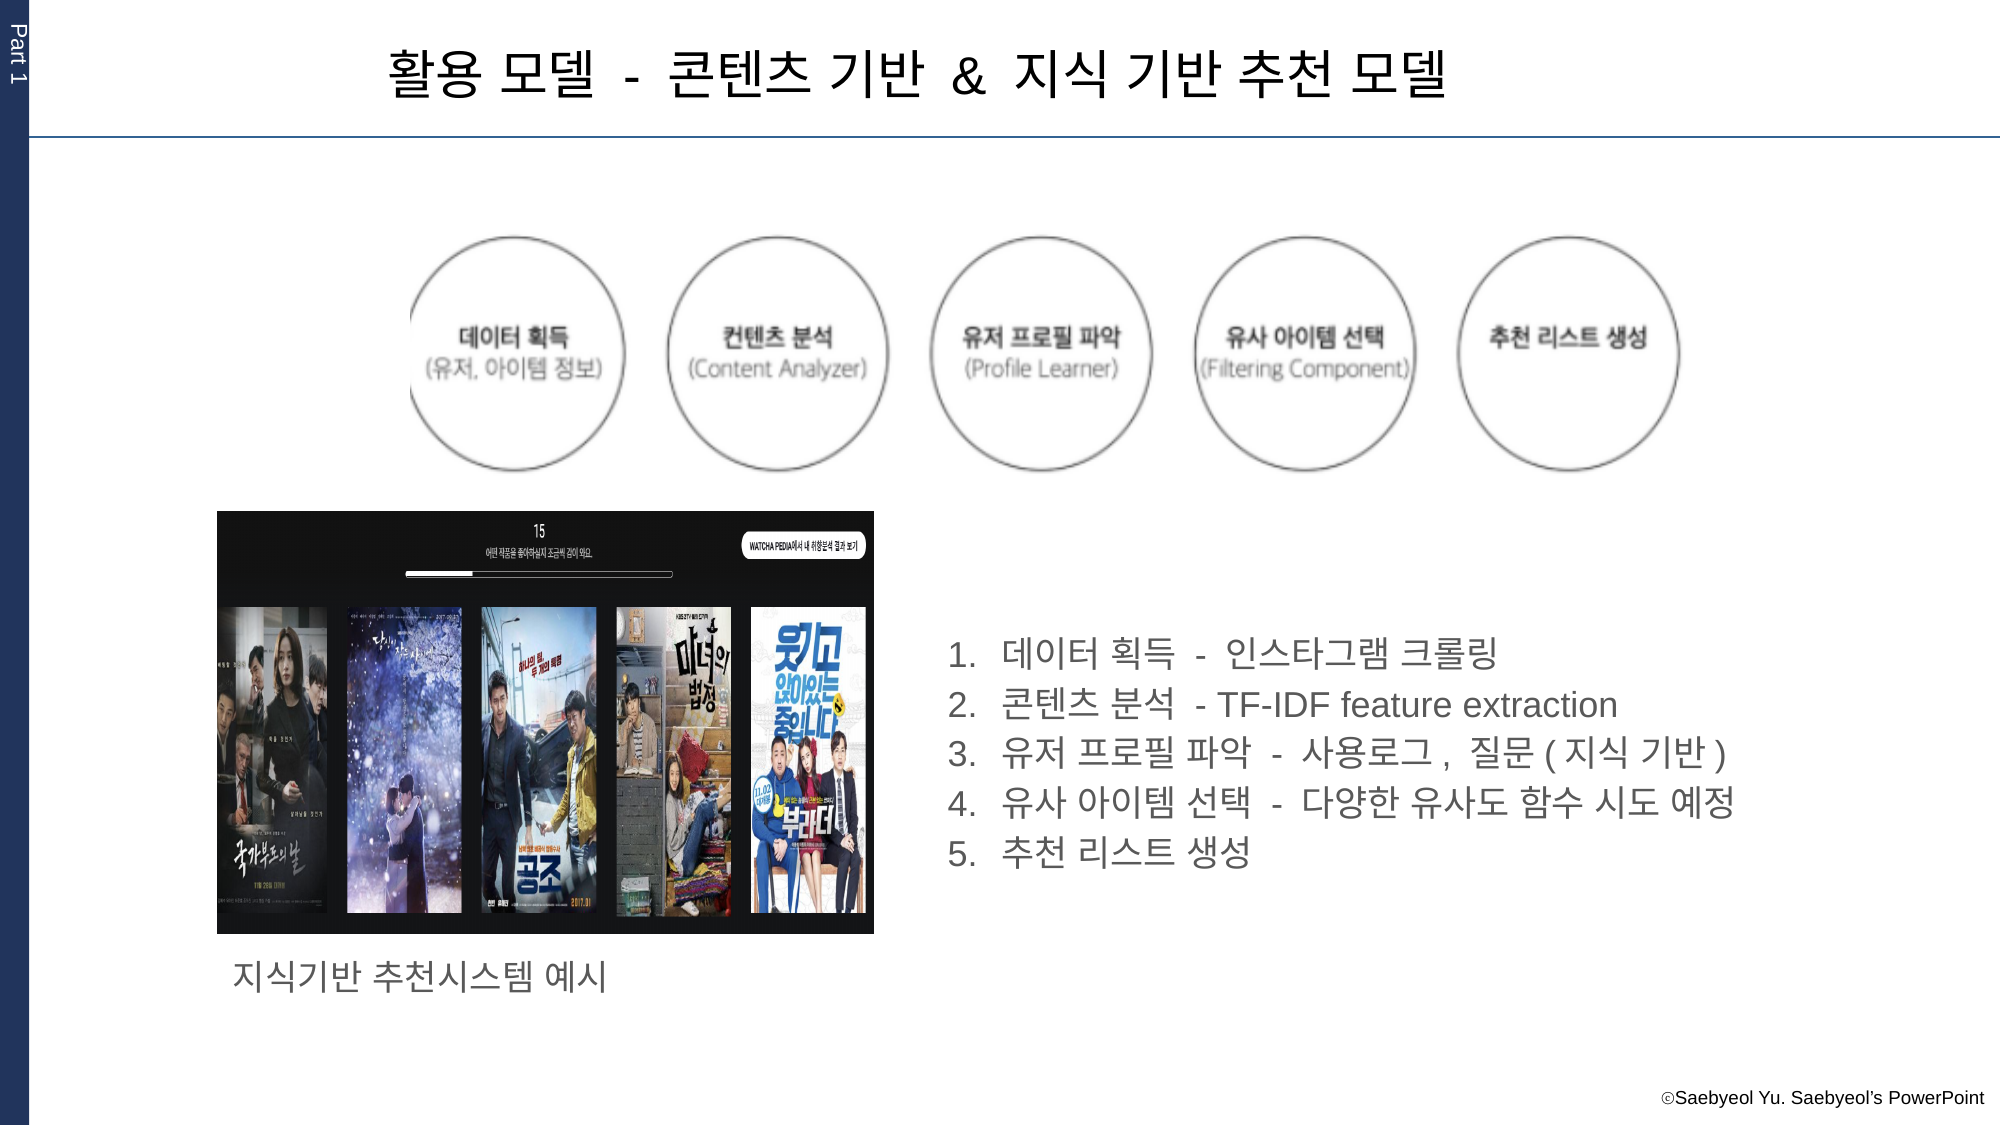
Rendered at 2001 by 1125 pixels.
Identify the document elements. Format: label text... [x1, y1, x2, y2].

text_box 활용 모델 - 콘텐츠 기반 & 지식 기반 추천 모델 [372, 26, 1770, 121]
text_box 지식기반 추천시스템 예시 [217, 941, 677, 1013]
text_box [0, 0, 30, 8]
text_box 데이터 획득 - 인스타그램 크롤링 콘텐츠 분석 - TF-IDF feature extraction 유저 프로필 파악 - 사용로그, 질문(지식 기반) 유사 아이템 선택 - 다양한 유사도 함수 시도 예정 추천 리스트 생성 [914, 610, 1925, 891]
text_box [0, 312, 30, 1125]
text_box Part 1 [0, 8, 42, 312]
picture [217, 220, 1707, 934]
